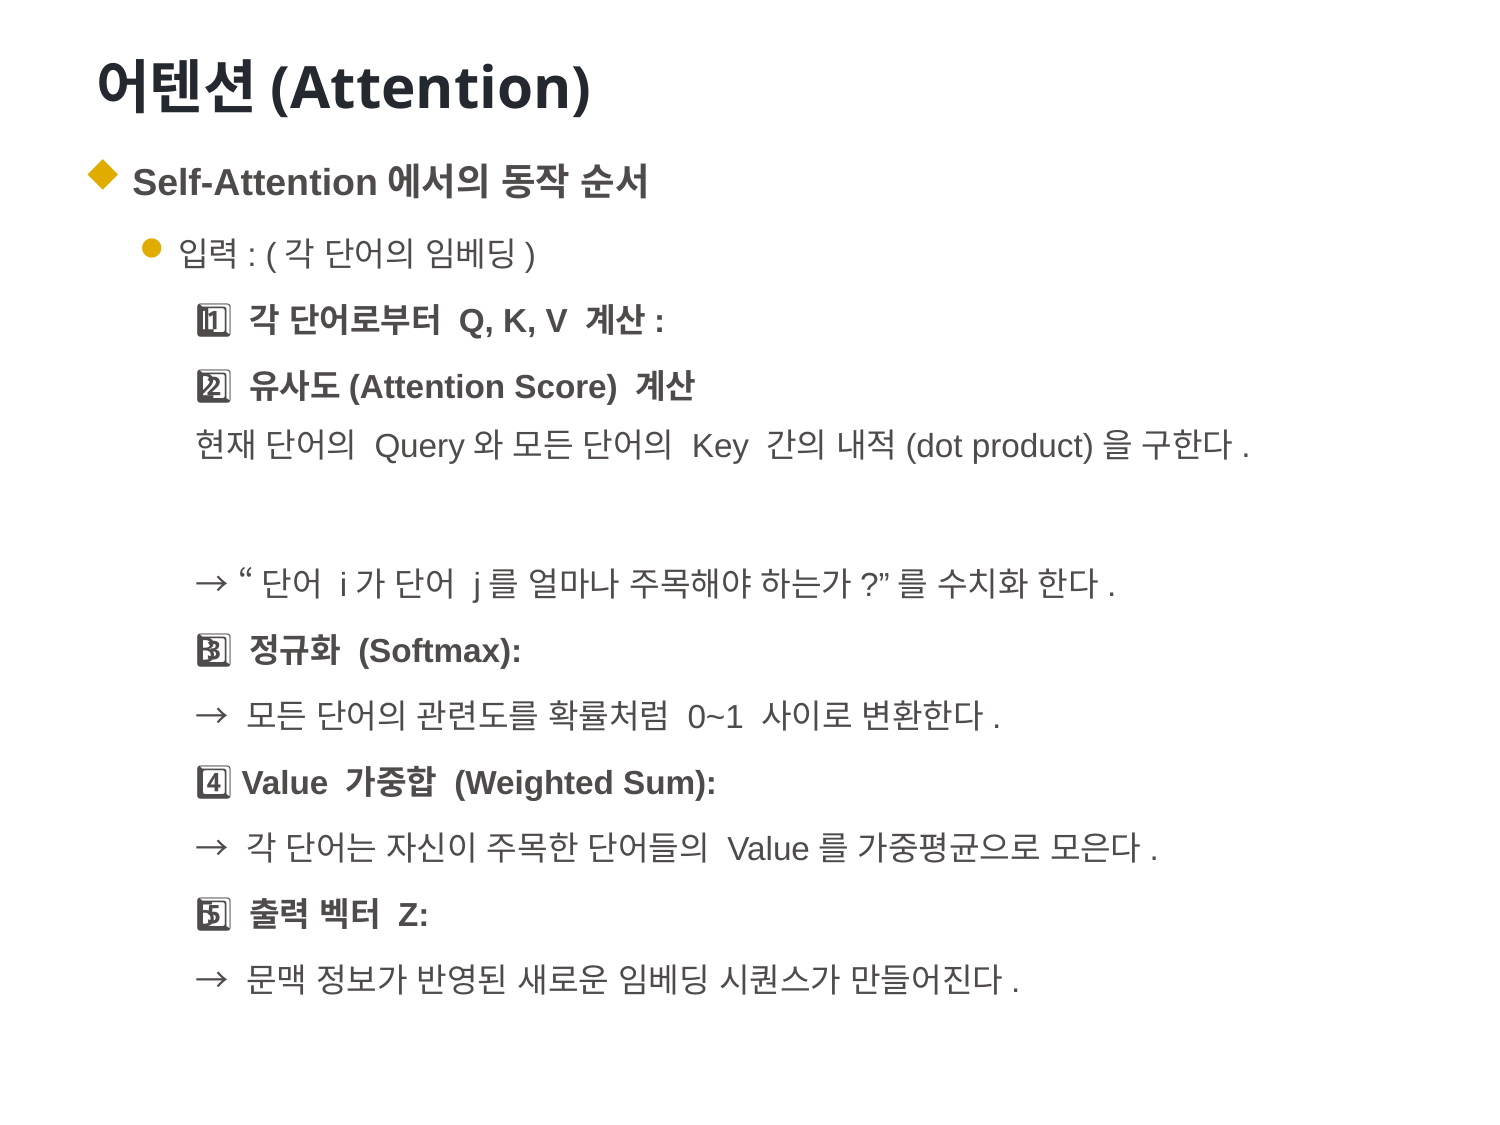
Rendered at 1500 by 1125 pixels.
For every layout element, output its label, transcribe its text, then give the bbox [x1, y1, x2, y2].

text_box 어텐션(Attention) [81, 42, 1412, 138]
